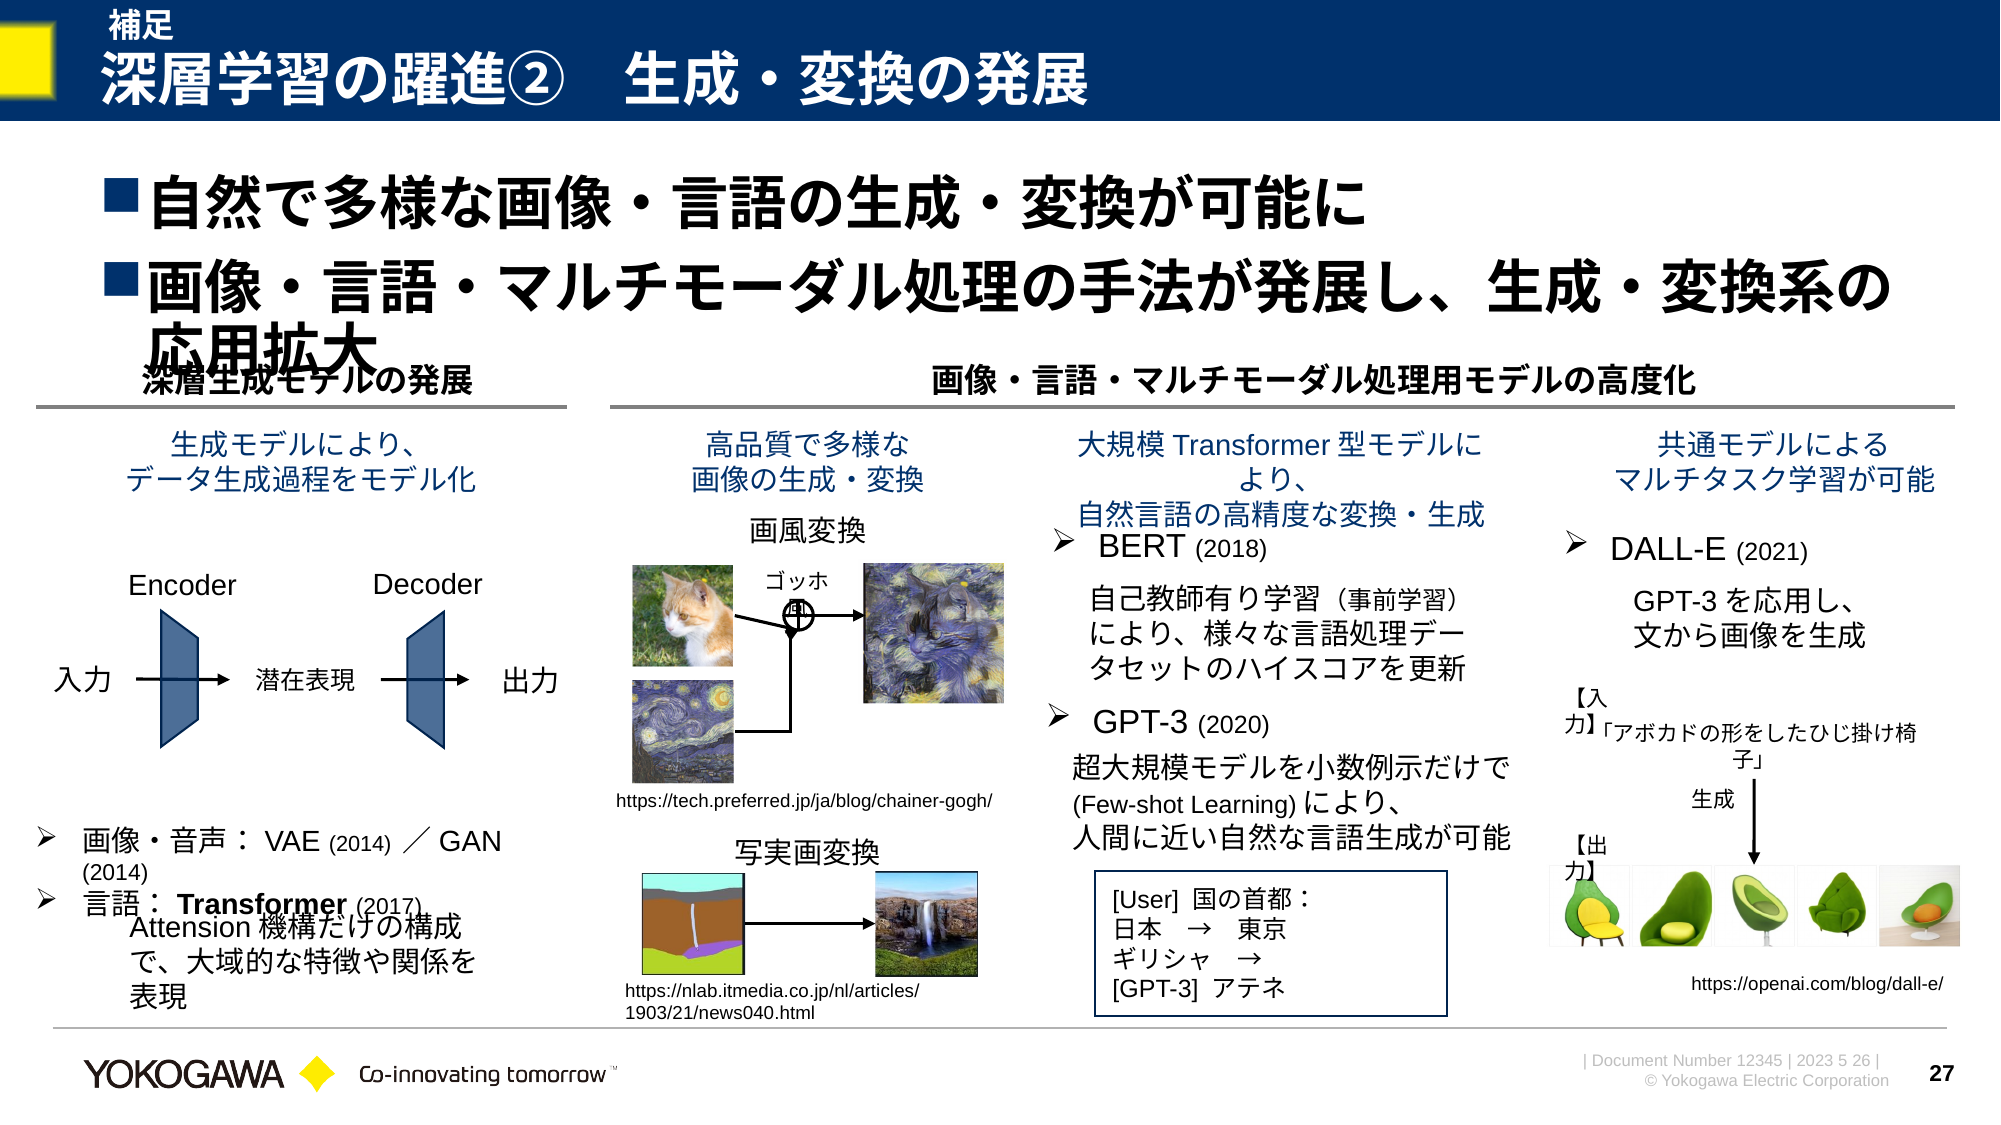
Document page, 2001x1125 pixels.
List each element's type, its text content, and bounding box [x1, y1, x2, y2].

text_box 写実画変換 [702, 826, 914, 877]
text_box GPT-3を応用し、 文から画像を生成 [1618, 574, 1893, 660]
picture [631, 678, 735, 784]
text_box 画風変換 [720, 505, 896, 555]
picture [631, 564, 735, 667]
text_box 大規模Transformer型モデルにより、 自然言語の高精度な変換・生成 [1050, 419, 1512, 539]
text_box 生成モデルにより、 データ生成過程をモデル化 [72, 419, 531, 504]
text_box 補足 [93, 0, 836, 52]
text_box 「アボカドの形をしたひじ掛け椅子」 [1575, 711, 1933, 779]
text_box BERT (2018) [1036, 516, 1293, 572]
text_box 自己教師有り学習（事前学習）により、様々な言語処理データセットのハイスコアを更新 [1073, 572, 1500, 693]
text_box ゴッホ風 [746, 560, 848, 628]
picture [0, 6, 69, 115]
picture [875, 871, 978, 977]
text_box 生成 [1672, 778, 1754, 820]
text_box https://tech.preferred.jp/ja/blog/chainer-gogh/ [601, 781, 1035, 820]
text_box GPT-3 (2020) [1030, 692, 1330, 748]
slide_number 27 [1904, 1042, 1970, 1103]
text_box Attension機構だけの構成で、大域的な特徴や関係を表現 [114, 901, 502, 1021]
text_box https://openai.com/blog/dall-e/ [1676, 963, 1970, 1002]
text_box DALL-E (2021) [1548, 519, 1835, 575]
text_box [1094, 870, 1448, 1017]
text_box 【出力】 [1535, 824, 1637, 892]
text_box 高品質で多様な 画像の生成・変換 [637, 419, 978, 504]
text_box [734, 630, 799, 732]
text_box [406, 681, 445, 750]
text_box [User] 国の首都： 日本 → 東京 ギリシャ → [GPT-3] アテネ [1097, 875, 1437, 1011]
text_box [160, 680, 199, 749]
picture [641, 872, 746, 975]
text_box [406, 609, 445, 679]
text_box https://nlab.itmedia.co.jp/nl/articles/1903/21/news040.html [610, 971, 1006, 1031]
title 深層学習の躍進② 生成・変換の発展 [84, 39, 1955, 125]
text_box [789, 628, 808, 632]
text_box 【入力】 [1535, 677, 1637, 745]
text_box 超大規模モデルを小数例示だけで(Few-shot Learning)により、 人間に近い自然な言語生成が可能 [1057, 742, 1528, 862]
picture [1546, 864, 1962, 947]
text_box Encoder [107, 558, 259, 609]
text_box 自然で多様な画像・言語の生成・変換が可能に 画像・言語・マルチモーダル処理の手法が発展し、生成・変換系の応用拡大 [84, 167, 1955, 339]
text_box [160, 608, 199, 679]
picture [858, 559, 1007, 704]
text_box Decoder [340, 558, 516, 608]
text_box 共通モデルによる マルチタスク学習が可能 [1583, 419, 1965, 504]
picture [83, 1055, 617, 1093]
text_box 画像・言語・マルチモーダル処理用モデルの高度化 [915, 351, 1713, 405]
text_box 深層生成モデルの発展 [125, 351, 491, 405]
text_box 画像・音声：VAE (2014) ／GAN (2014) 言語：Transformer (2017) [20, 815, 565, 928]
